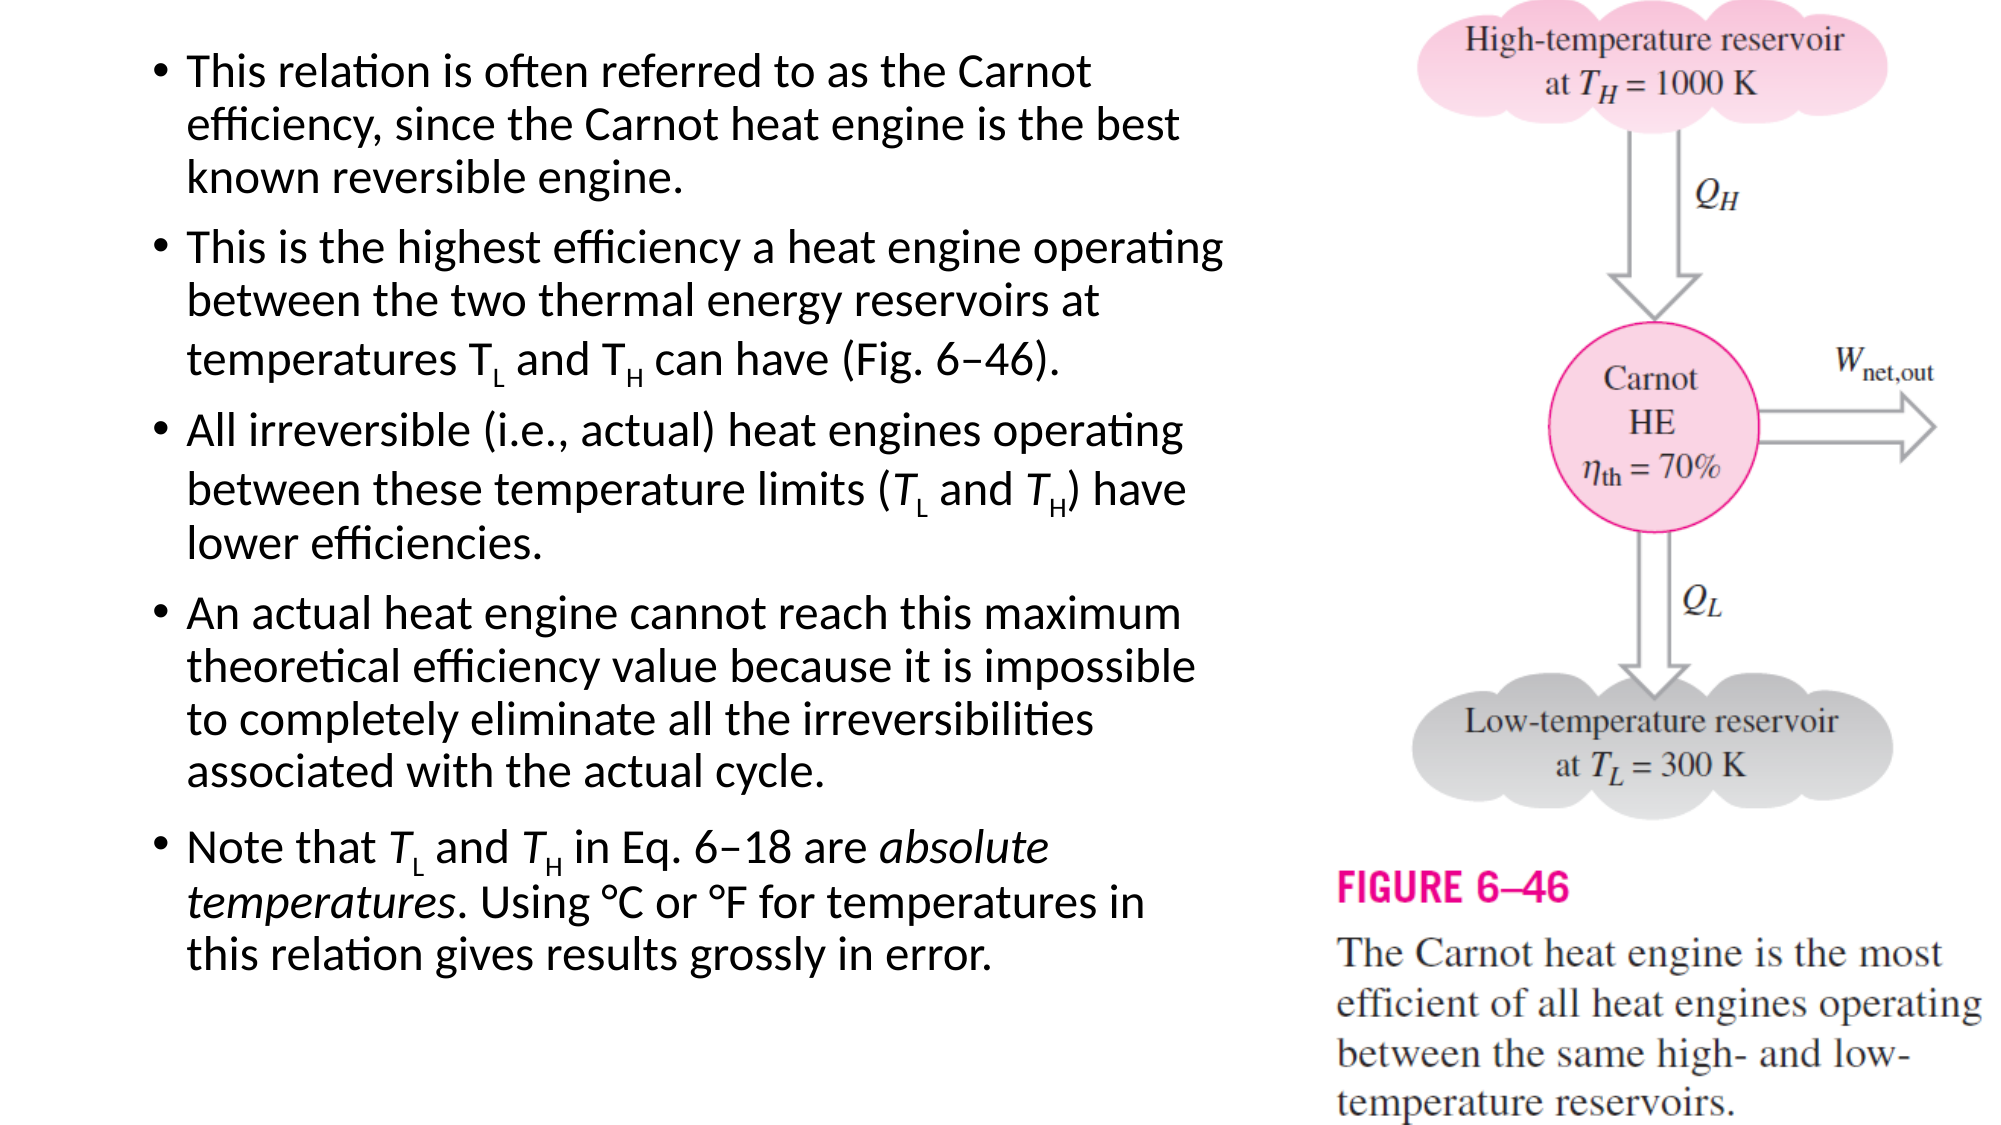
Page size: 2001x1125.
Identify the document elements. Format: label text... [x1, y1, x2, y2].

picture [1317, 0, 2000, 1125]
list This relation is often referred to as the Carnot efficiency, since the Carnot heat engine is the best known reversible engine. This is the highest efficiency a heat engine operating between the two thermal energy reservoirs at temperatures TL and TH can have (Fig. 6–46). All irreversible (i.e., actual) heat engines operating between these temperature limits (TL and TH) have lower efficiencies. An actual heat engine cannot reach this maximum theoretical efficiency value because it is impossible to completely eliminate all the irreversibilities associated with the actual cycle. Note that TL and TH in Eq. 6–18 are absolute temperatures. Using °C or °F for temperatures in this relation gives results grossly in error. [137, 38, 1243, 1014]
